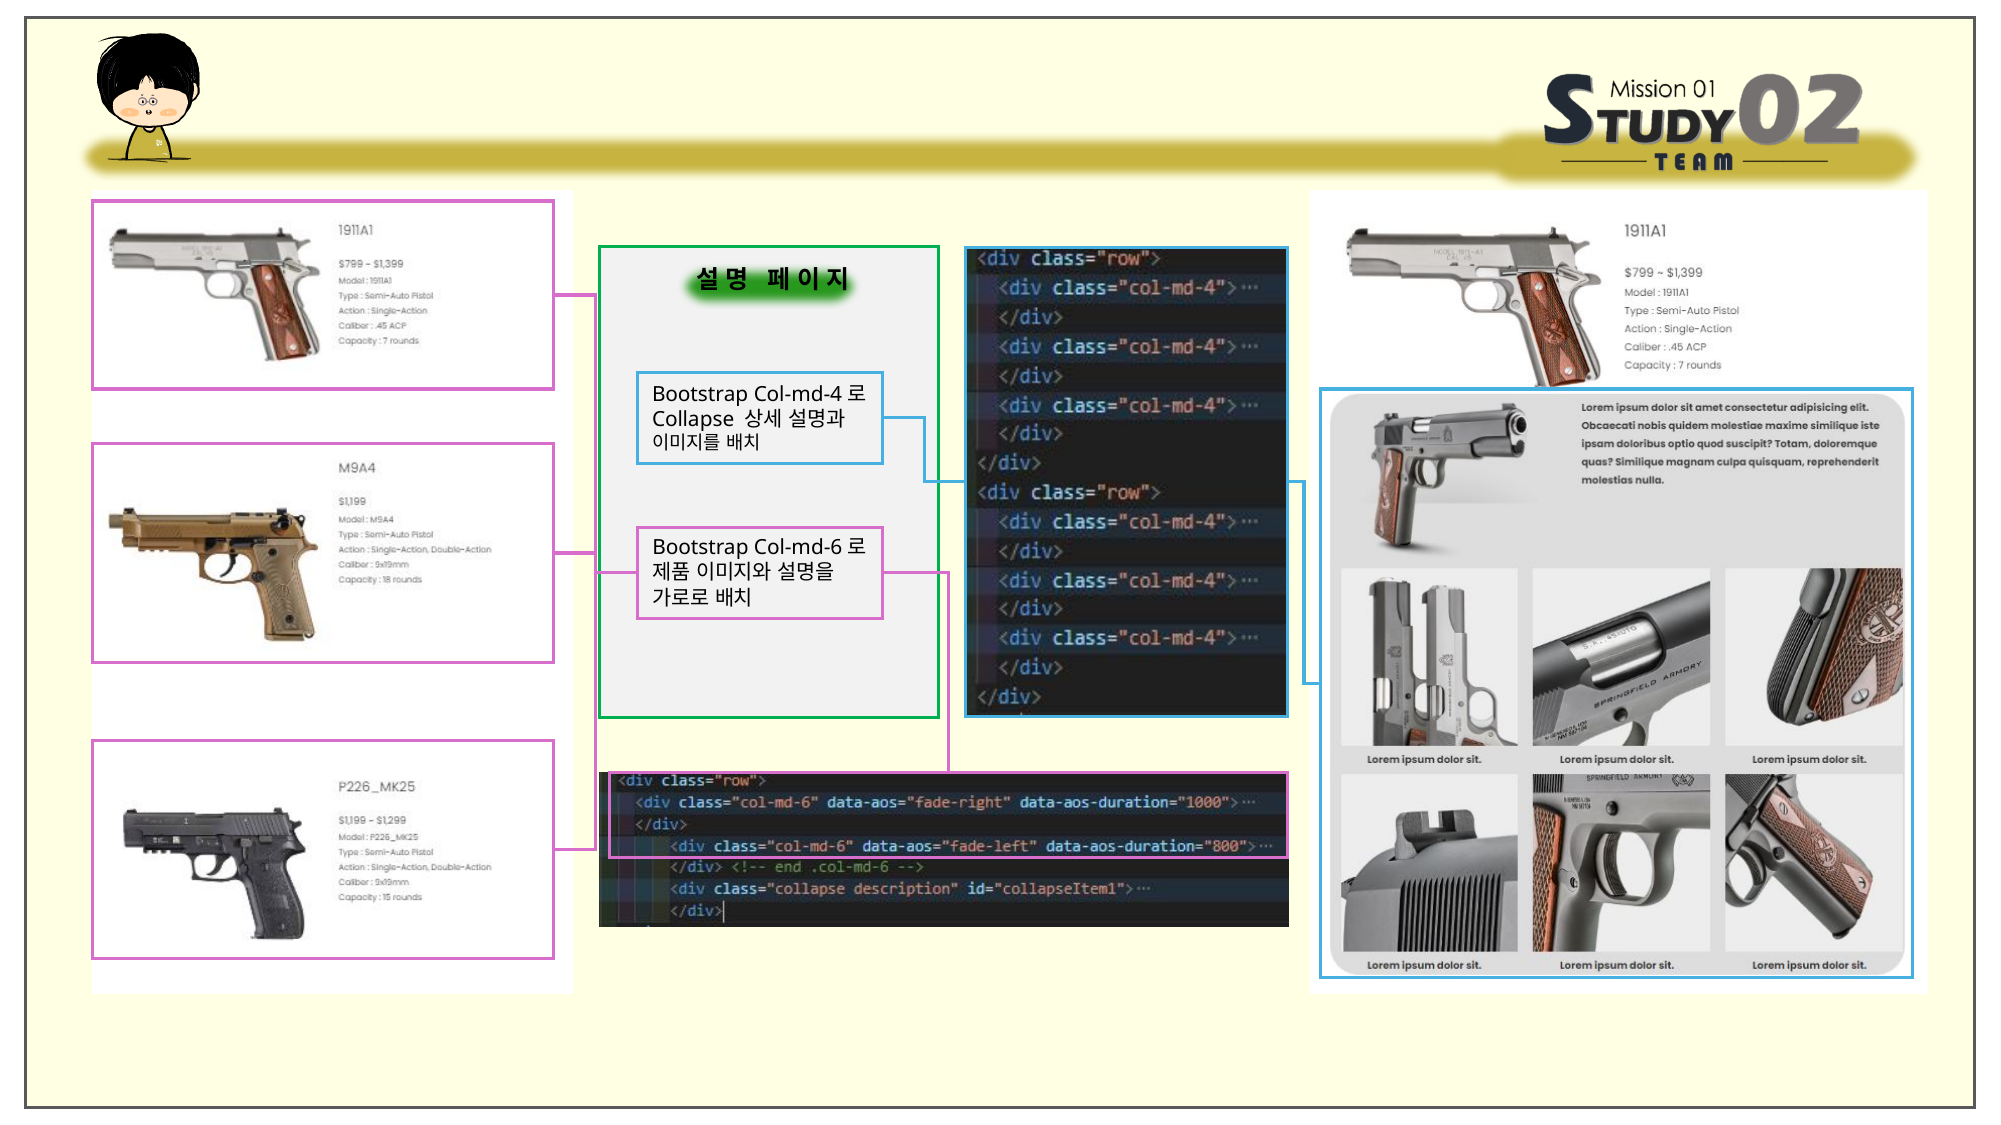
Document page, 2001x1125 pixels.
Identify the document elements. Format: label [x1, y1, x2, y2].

text_box [25, 16, 1975, 1109]
picture [965, 246, 1288, 717]
text_box [1286, 481, 1321, 684]
picture [92, 190, 574, 994]
picture [1310, 190, 1929, 994]
text_box [553, 572, 639, 851]
picture [599, 772, 1290, 928]
text_box [882, 417, 967, 483]
text_box [882, 572, 950, 774]
text_box [552, 294, 638, 552]
text_box [552, 552, 638, 574]
